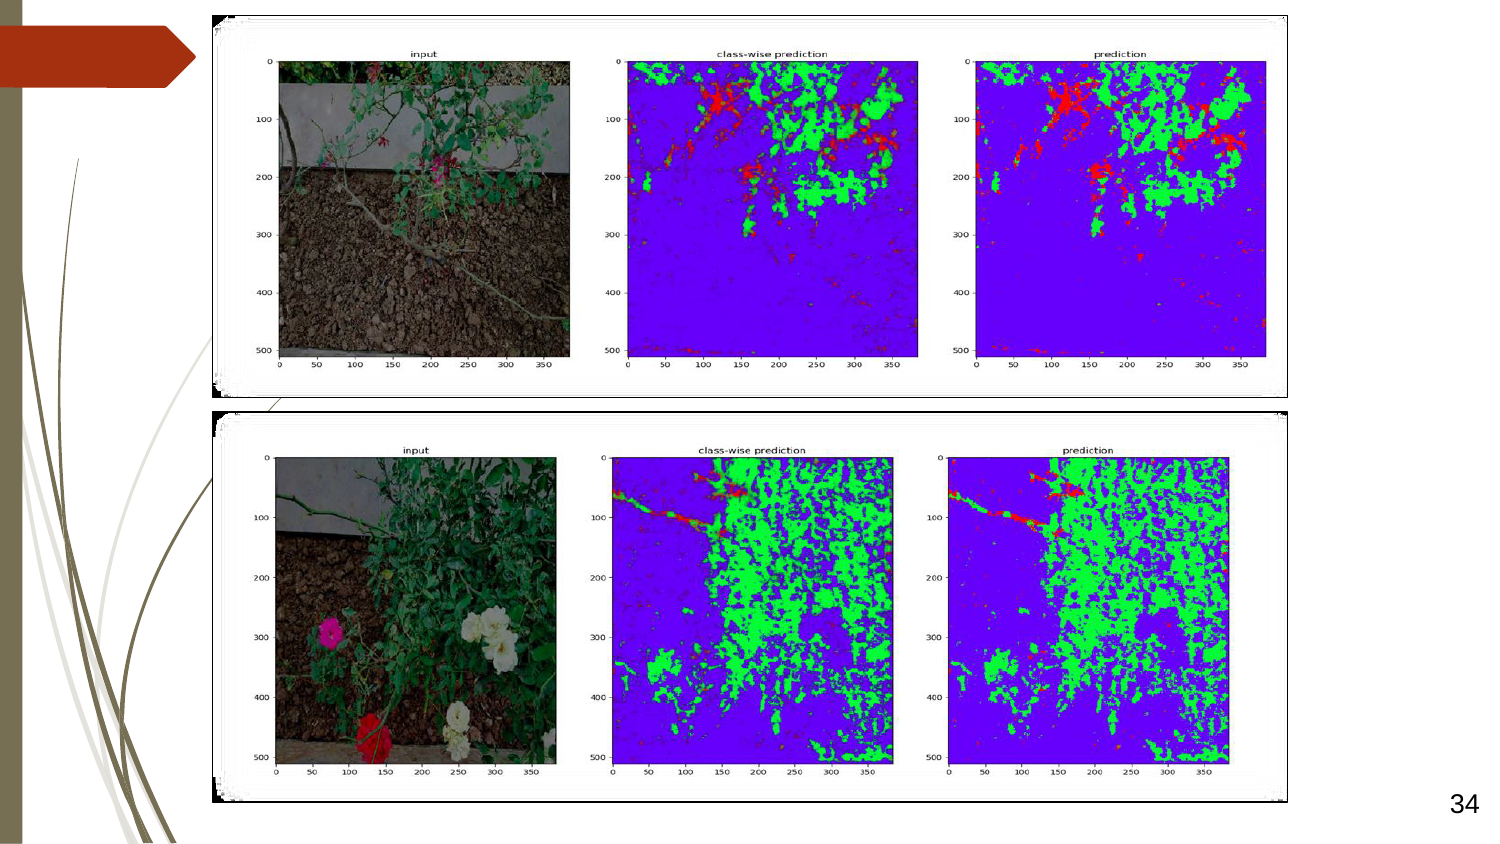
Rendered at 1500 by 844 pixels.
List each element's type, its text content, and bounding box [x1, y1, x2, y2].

picture [212, 15, 1288, 397]
picture [212, 412, 1288, 802]
slide_number 34 [1403, 779, 1494, 844]
